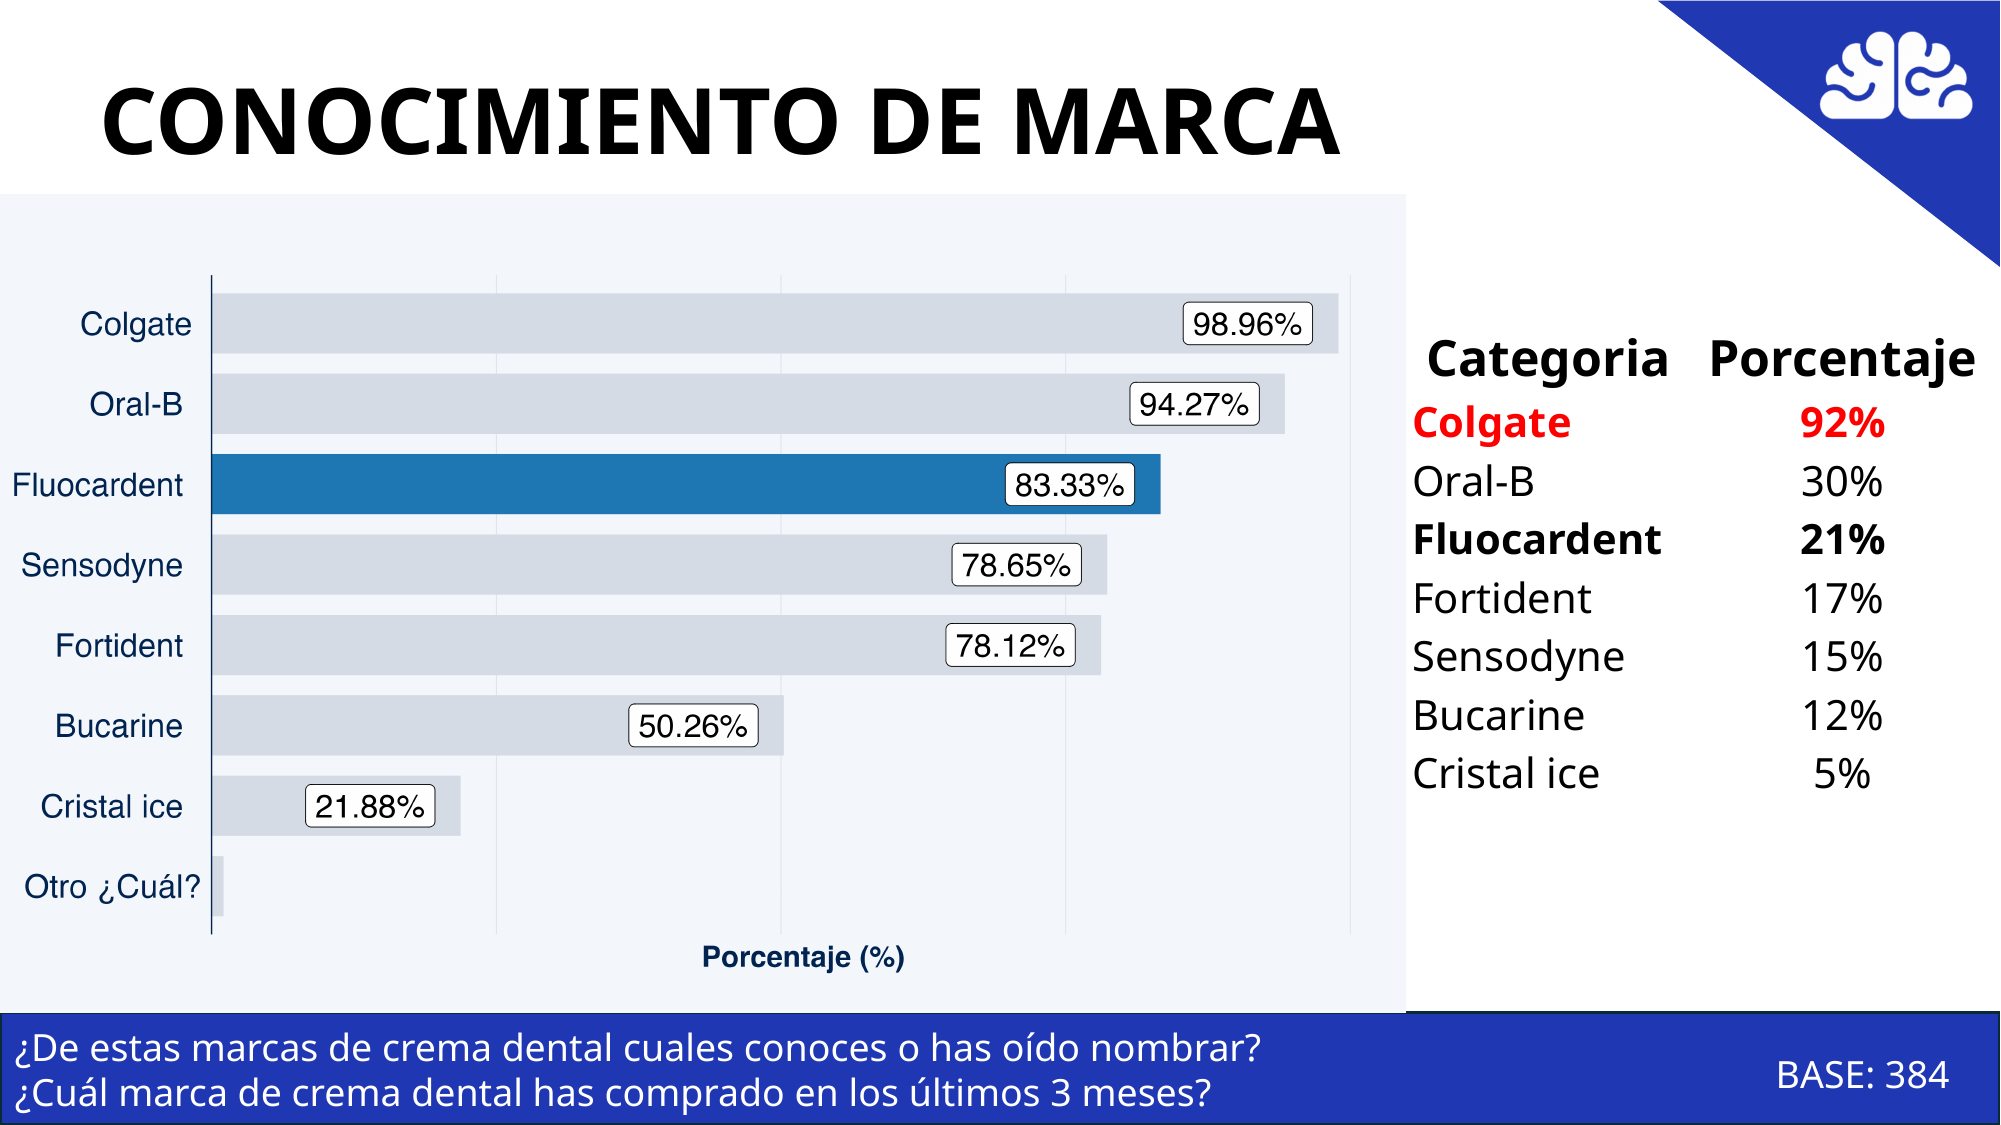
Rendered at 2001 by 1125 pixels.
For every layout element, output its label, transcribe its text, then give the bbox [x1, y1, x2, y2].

picture [0, 193, 1406, 1013]
table_cell 21% [1686, 508, 2000, 567]
table_cell 30% [1686, 450, 2000, 508]
title CONOCIMIENTO DE MARCA [84, 16, 1810, 234]
table_cell Fluocardent [1411, 508, 1686, 567]
table_header Porcentaje [1686, 321, 2000, 391]
table_cell 15% [1686, 625, 2000, 684]
picture [1818, 30, 1974, 122]
text_box ¿De estas marcas de crema dental cuales conoces o has oído nombrar? ¿Cuál marca de crema dental has comprado en los últimos 3 meses? [0, 1011, 2000, 1125]
table_cell Colgate [1411, 391, 1686, 450]
table_cell Oral-B [1411, 450, 1686, 508]
table_cell 17% [1686, 567, 2000, 625]
table_header Categoria [1411, 321, 1686, 391]
table_cell 92% [1686, 391, 2000, 450]
text_box [1657, 0, 2000, 267]
table_cell Cristal ice [1411, 743, 1686, 801]
text_box BASE: 384 [1751, 1043, 1974, 1104]
table_cell 12% [1686, 684, 2000, 743]
table_cell Fortident [1411, 567, 1686, 625]
table_cell Sensodyne [1411, 625, 1686, 684]
table_cell 5% [1686, 743, 2000, 801]
table_cell Bucarine [1411, 684, 1686, 743]
